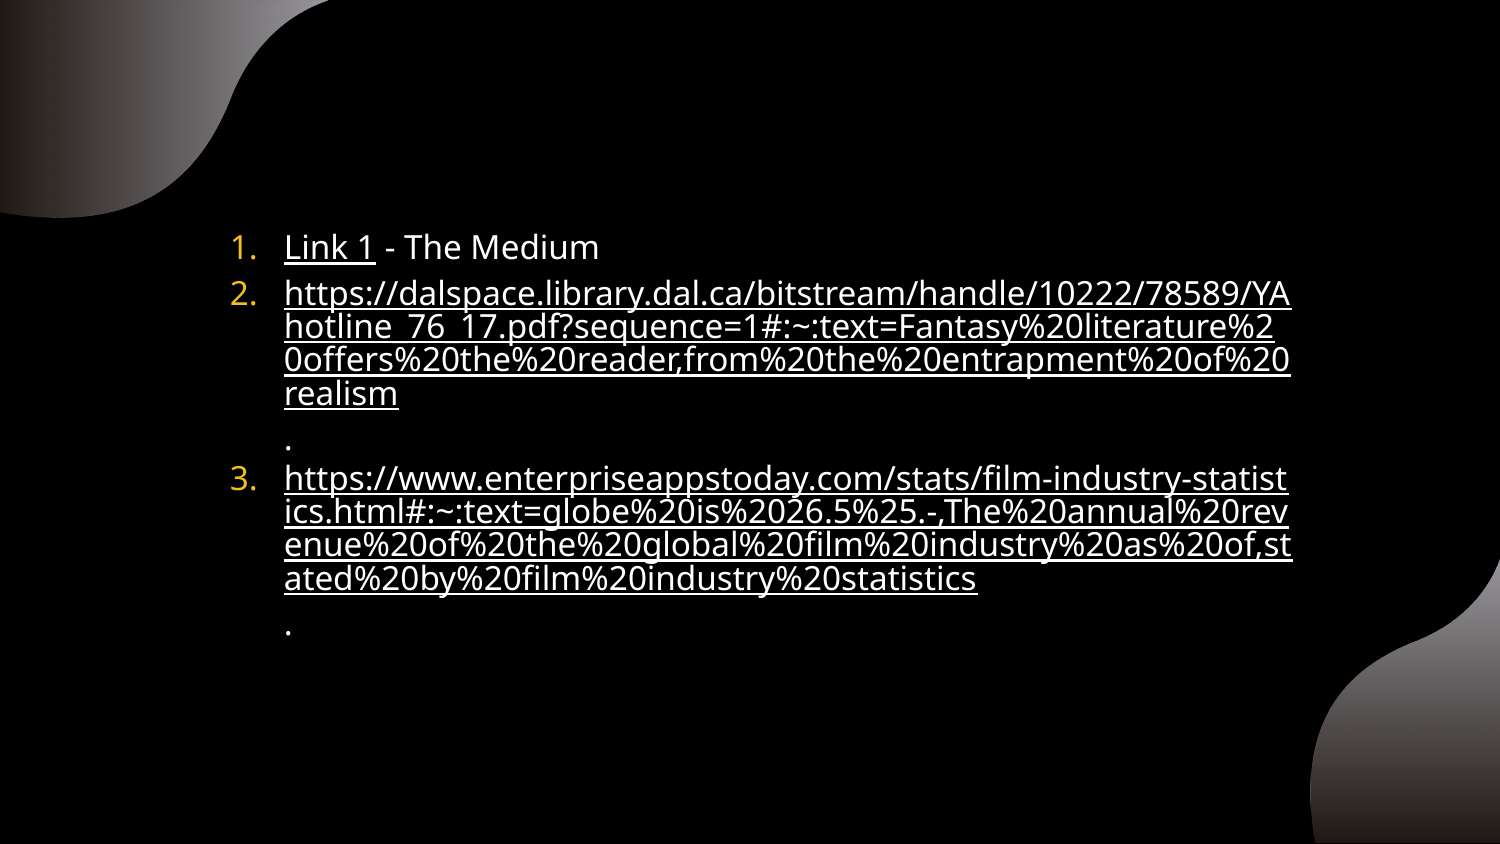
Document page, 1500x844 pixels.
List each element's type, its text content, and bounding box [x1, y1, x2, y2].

picture [1311, 556, 1500, 843]
picture [0, 0, 329, 218]
subtitle Link 1 - The Medium https://dalspace.library.dal.ca/bitstream/handle/10222/78589/YAhotline_76_17.pdf?sequence=1#:~:text=Fantasy%20literature%20offers%20the%20reader,from%20the%20entrapment%20of%20realism. https://www.enterpriseappstoday.com/stats/film-industry-statistics.html#:~:text=globe%20is%2026.5%25.-,The%20annual%20revenue%20of%20the%20global%20film%20industry%20as%20of,stated%20by%20film%20industry%20statistics. [193, 211, 1309, 295]
